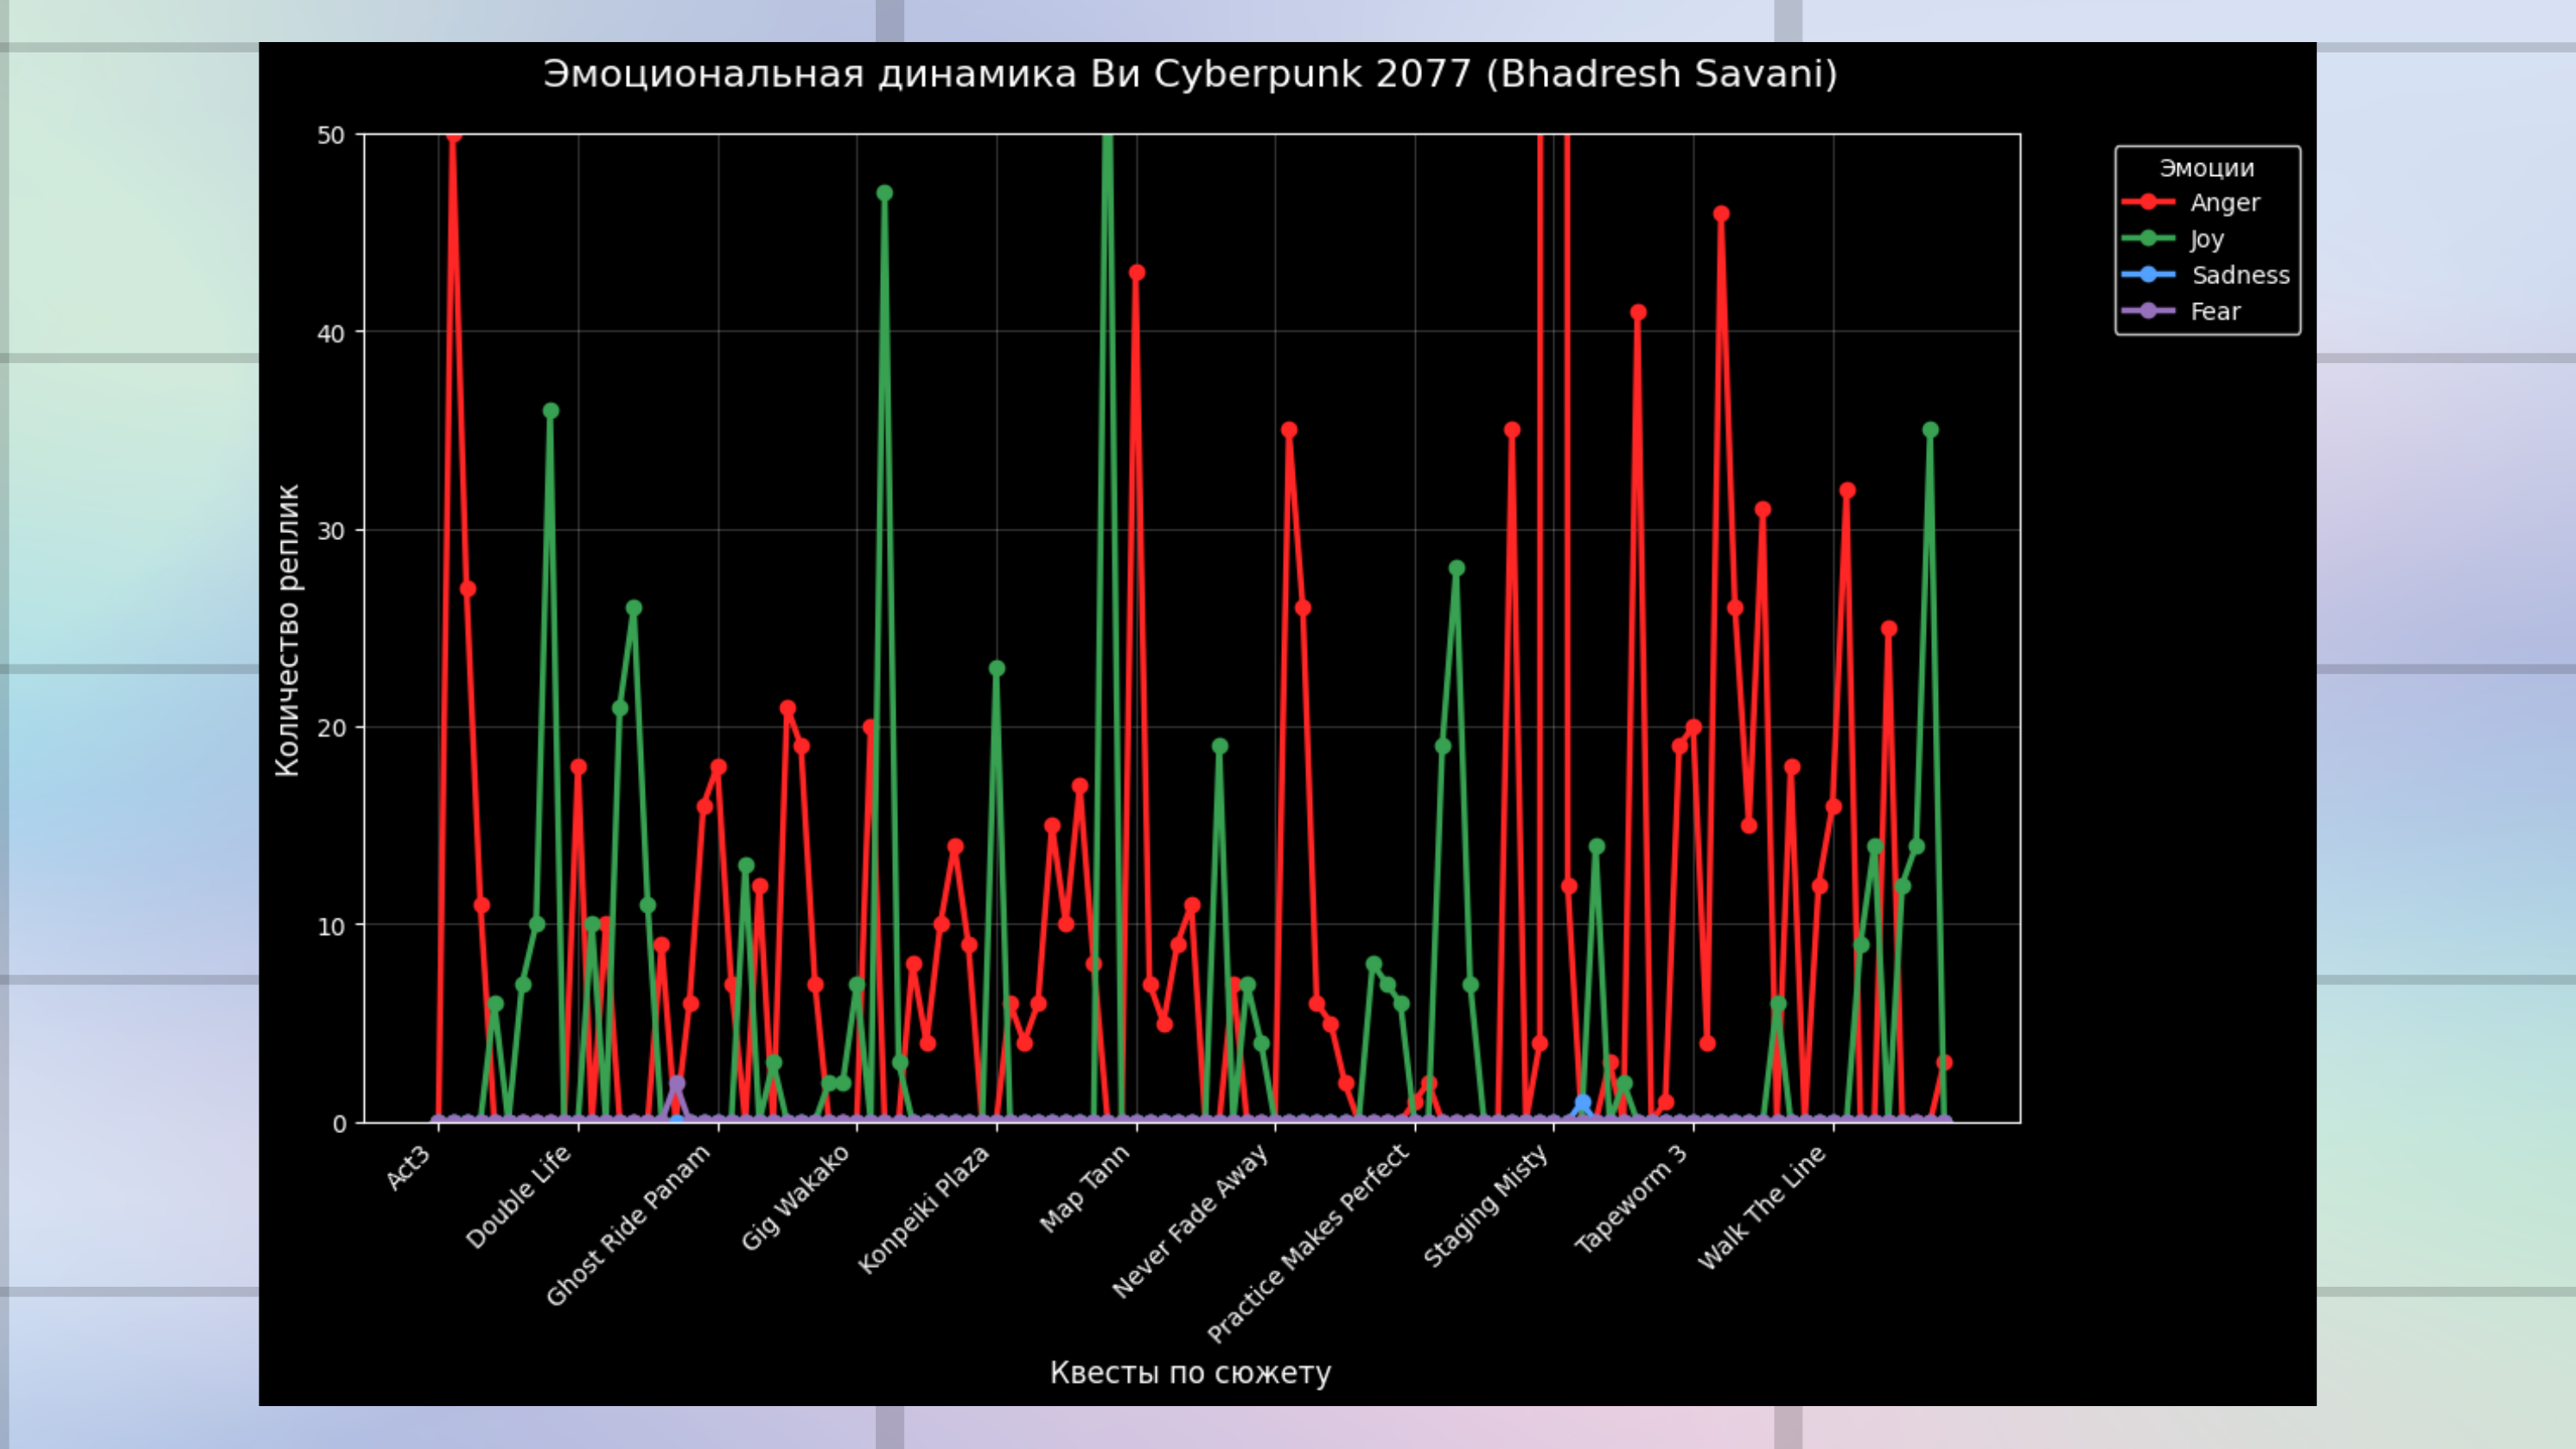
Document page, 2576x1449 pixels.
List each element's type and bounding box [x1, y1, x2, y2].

text_box [0, 0, 2576, 1449]
